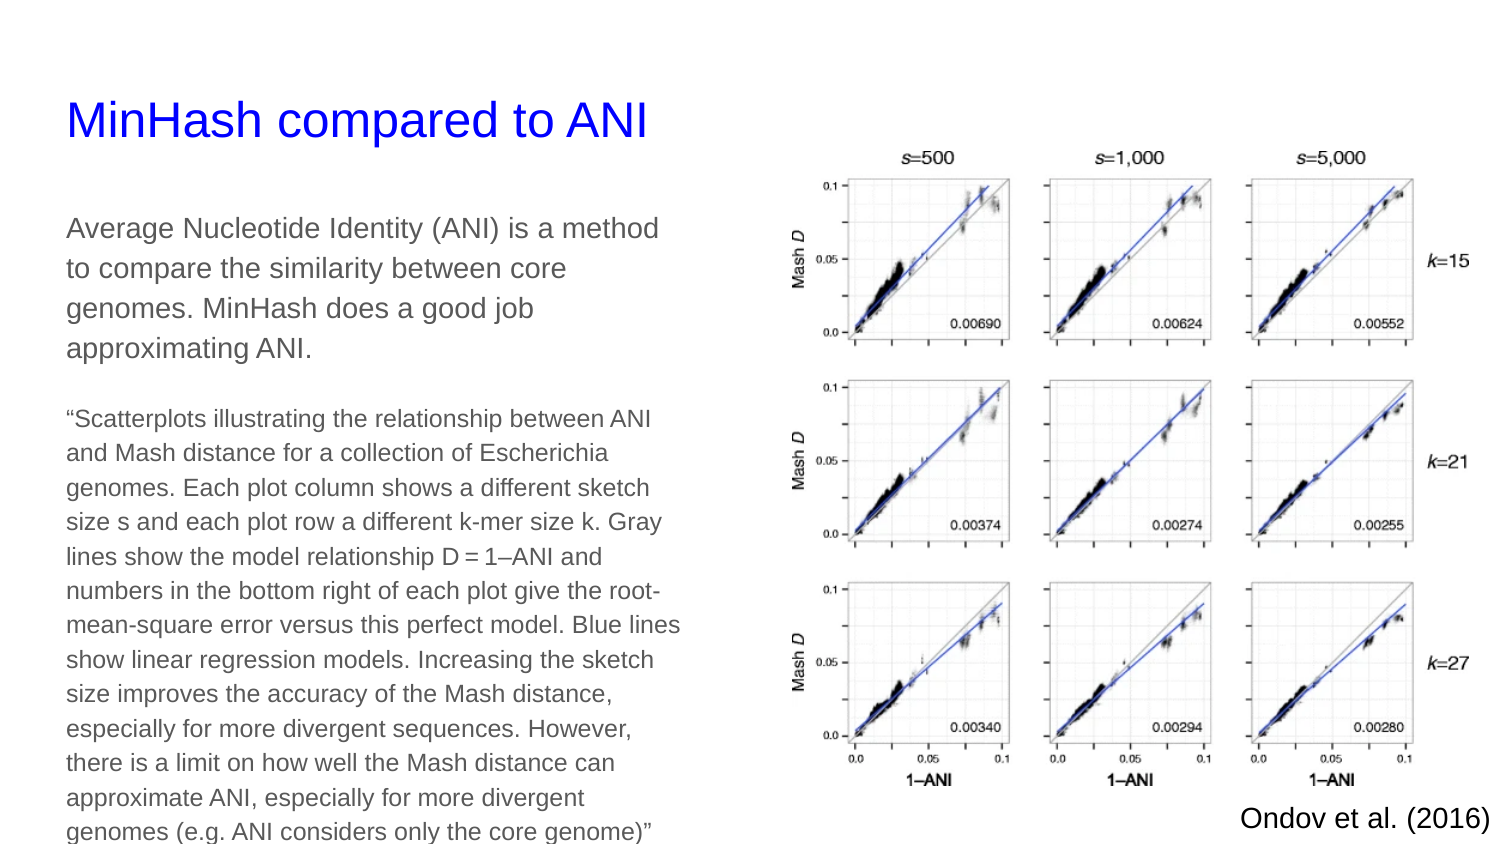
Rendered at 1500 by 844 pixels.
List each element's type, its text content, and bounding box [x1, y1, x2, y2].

text_box Ondov et al. (2016) [1225, 784, 1500, 844]
picture [792, 151, 1469, 786]
list Average Nucleotide Identity (ANI) is a method to compare the similarity between core genomes. MinHash does a good job approximating ANI. “Scatterplots illustrating the relationship between ANI and Mash distance for a collection of Escherichia genomes. Each plot column shows a different sketch size s and each plot row a different k-mer size k. Gray lines show the model relationship D = 1–ANI and numbers in the bottom right of each plot give the root-mean-square error versus this perfect model. Blue lines show linear regression models. Increasing the sketch size improves the accuracy of the Mash distance, especially for more divergent sequences. However, there is a limit on how well the Mash distance can approximate ANI, especially for more divergent genomes (e.g. ANI considers only the core genome)” [51, 189, 708, 750]
title MinHash compared to ANI [51, 72, 1449, 167]
